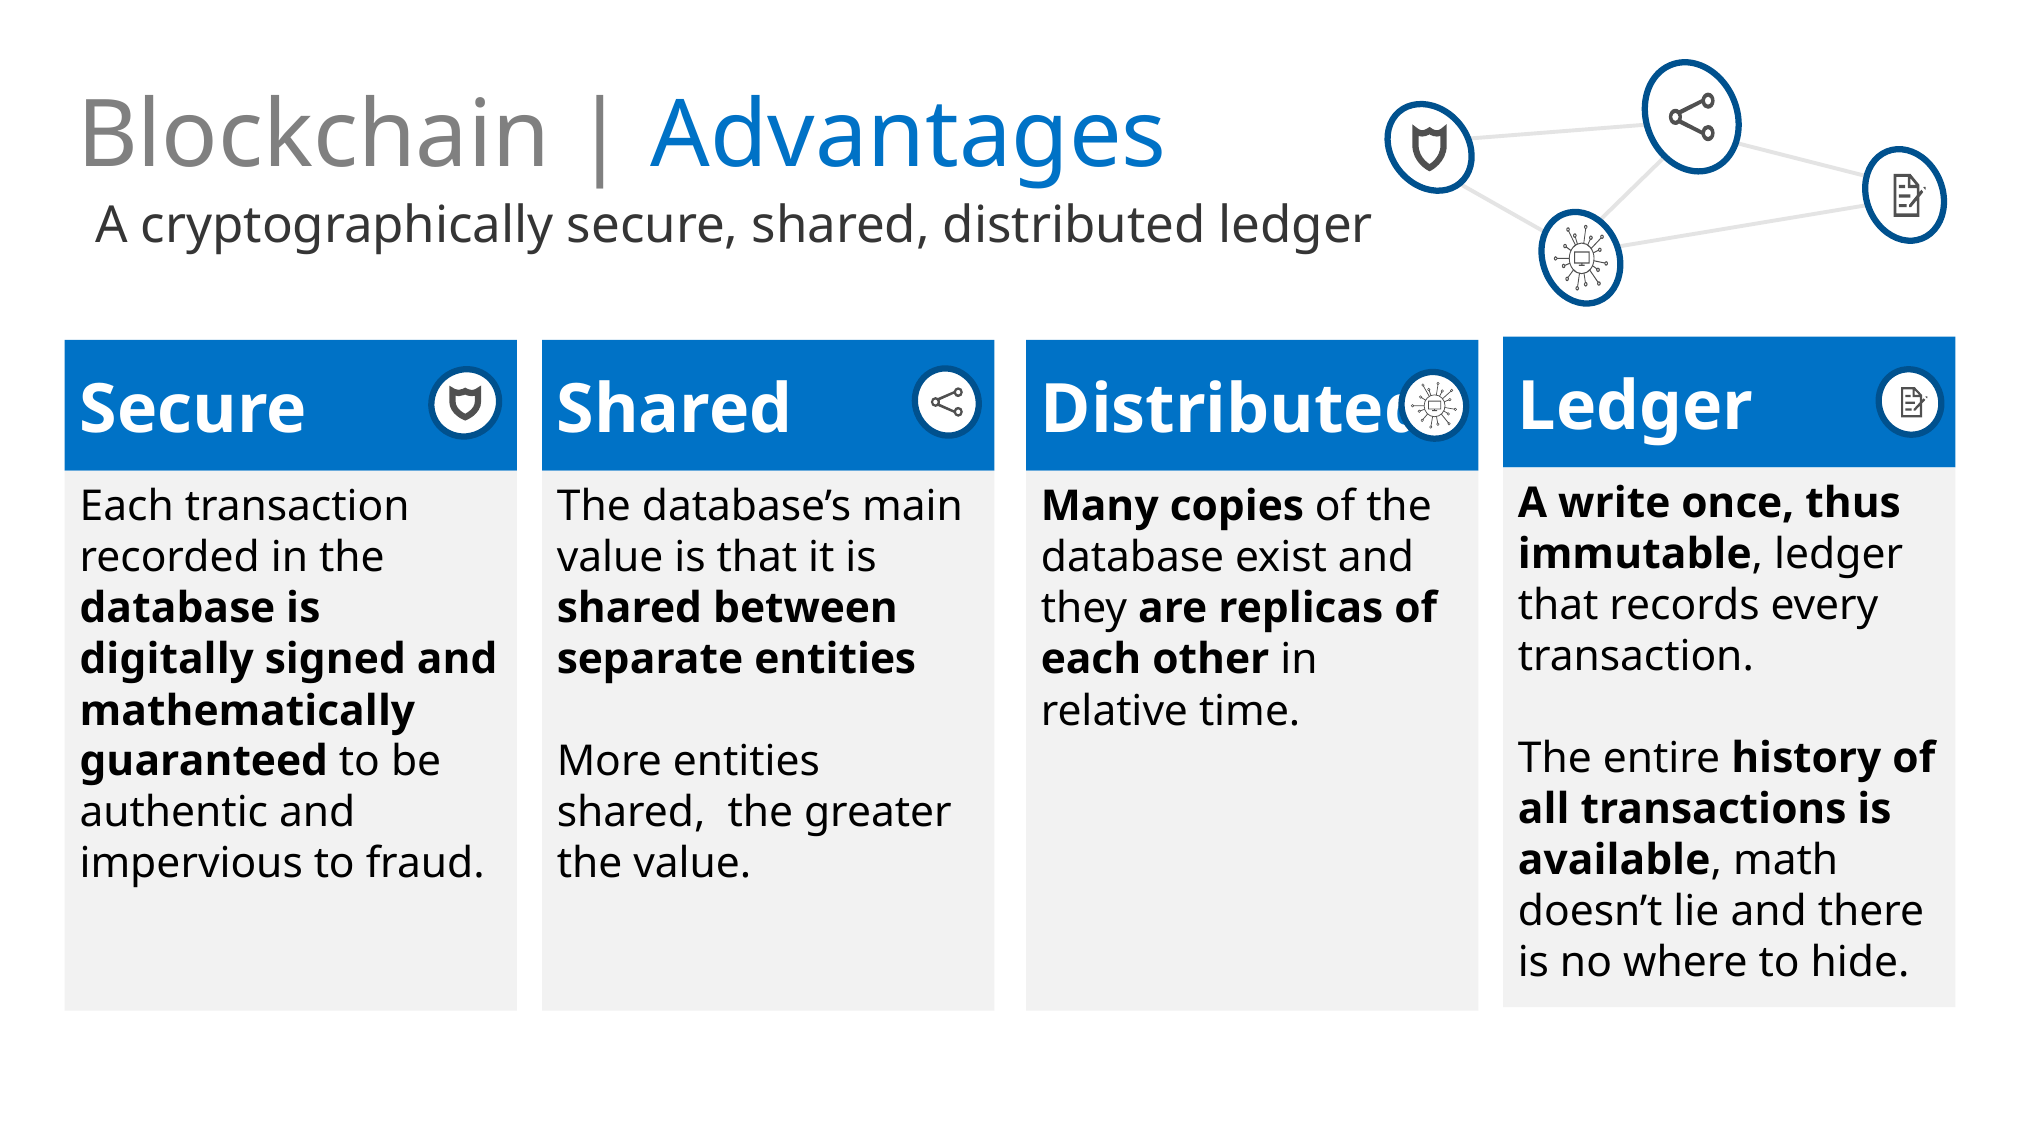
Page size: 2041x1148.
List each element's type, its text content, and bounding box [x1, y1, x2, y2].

text_box Blockchain | Advantages [62, 48, 1979, 223]
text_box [1025, 339, 1479, 1011]
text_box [64, 339, 518, 1011]
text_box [541, 339, 995, 1011]
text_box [1391, 60, 1943, 305]
text_box A cryptographically secure, shared, distributed ledger [80, 223, 1391, 261]
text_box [1502, 336, 1956, 1008]
